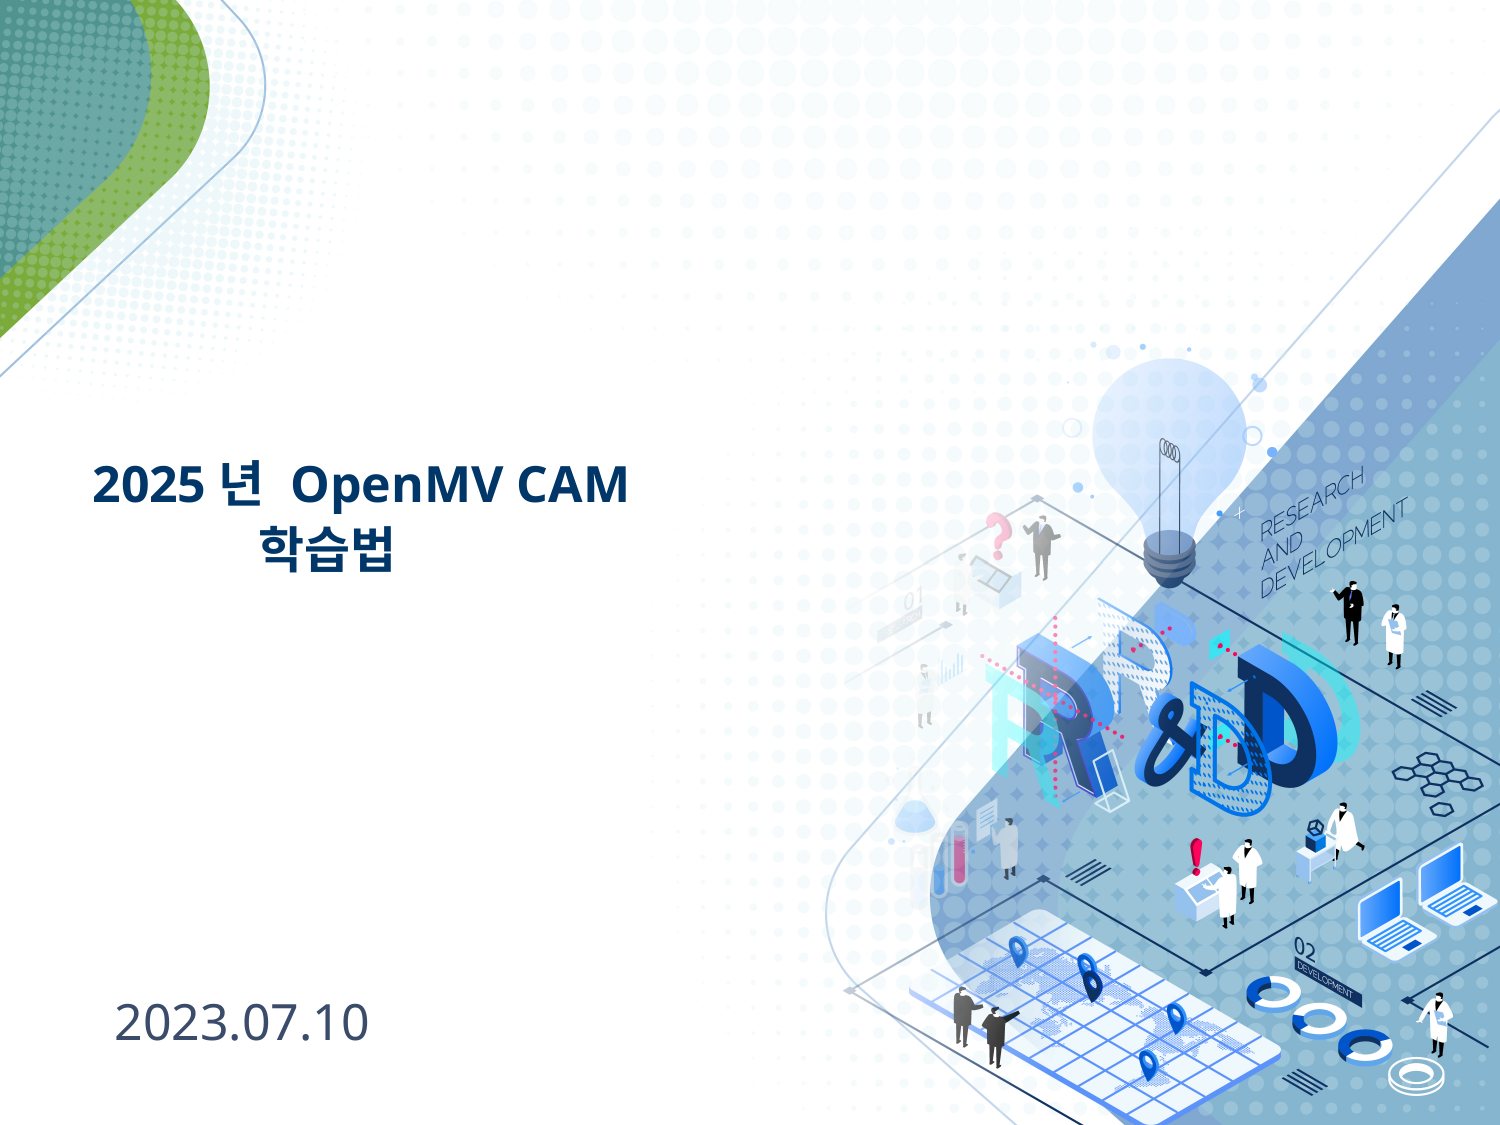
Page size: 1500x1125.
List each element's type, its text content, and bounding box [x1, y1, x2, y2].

text_box 2025년 OpenMV CAM 학습법 [92, 446, 1217, 579]
text_box 2023.07.10 [114, 989, 426, 1052]
picture [0, 0, 1500, 1125]
